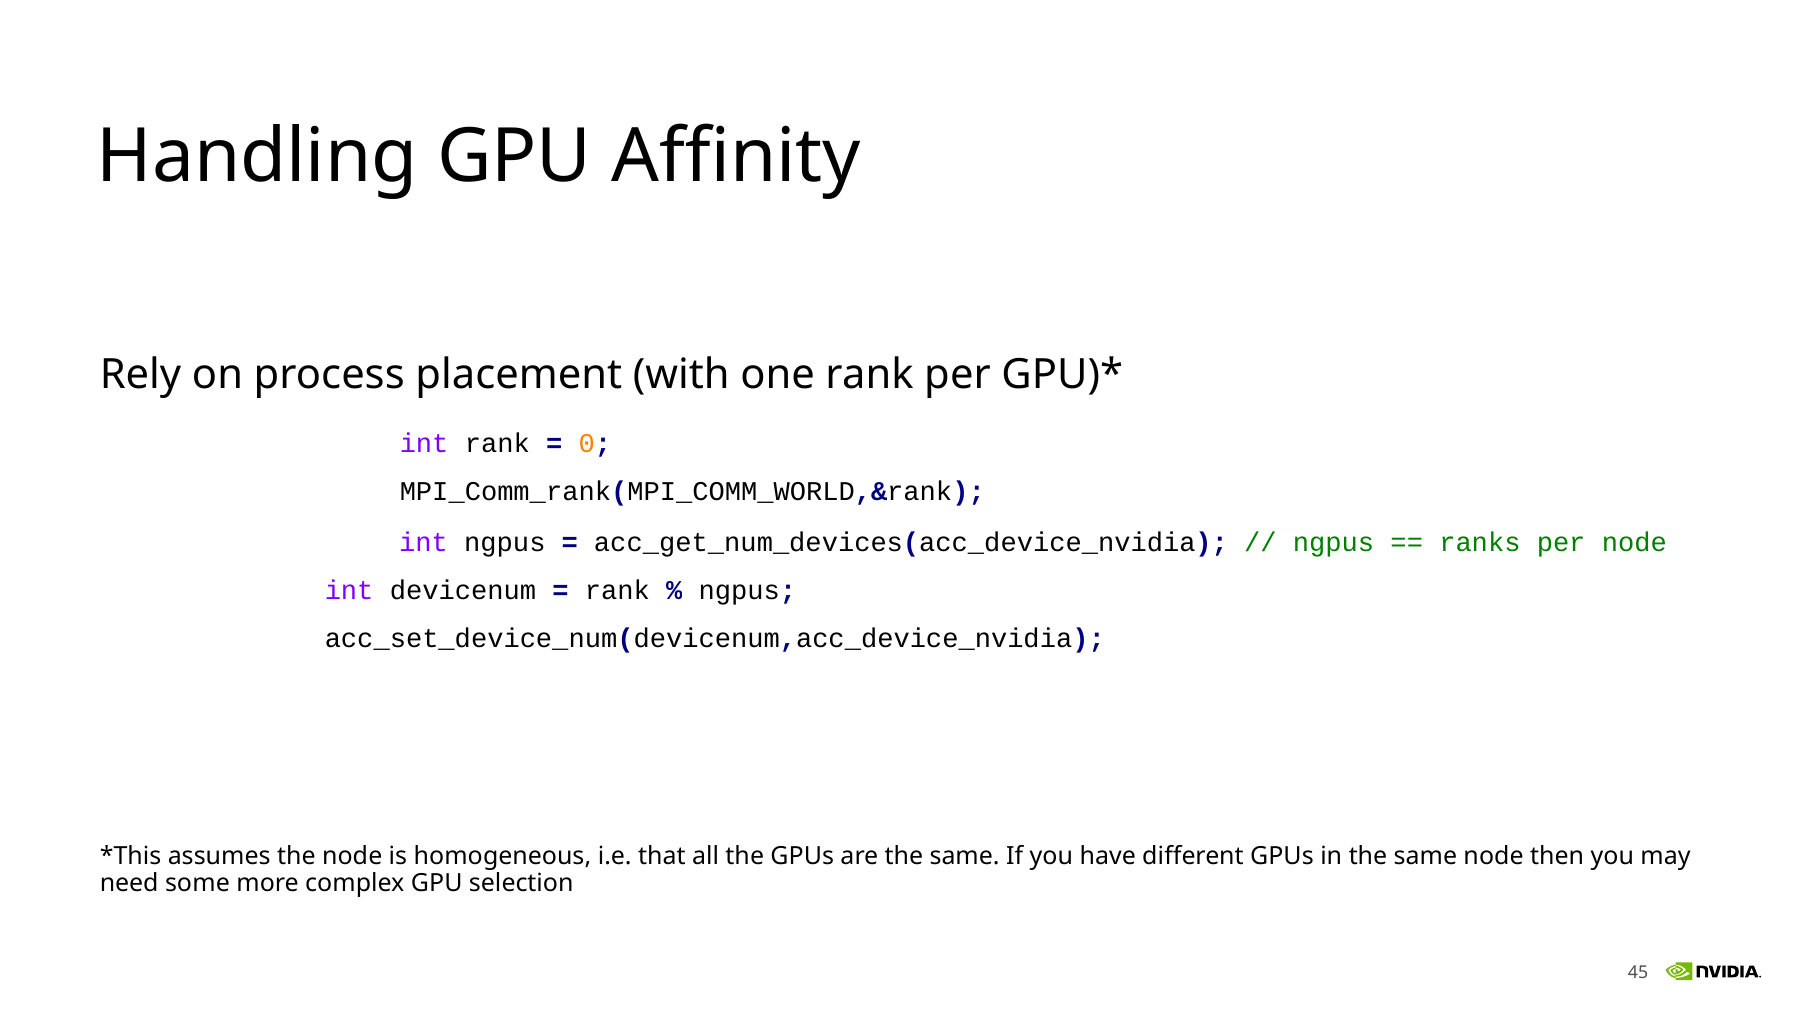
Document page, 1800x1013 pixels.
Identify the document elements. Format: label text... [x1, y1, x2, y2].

list Rely on process placement (with one rank per GPU)* int rank = 0; MPI_Comm_rank(MPI_COMM_WORLD,&rank); int ngpus = acc_get_num_devices(acc_device_nvidia); // ngpus == ranks per node int devicenum = rank % ngpus; acc_set_device_num(devicenum,acc_device_nvidia); *This assumes the node is homogeneous, i.e. that all the GPUs are the same. If you have different GPUs in the same node then you may need some more complex GPU selection [84, 344, 1717, 956]
title Handling GPU Affinity [81, 108, 1719, 206]
